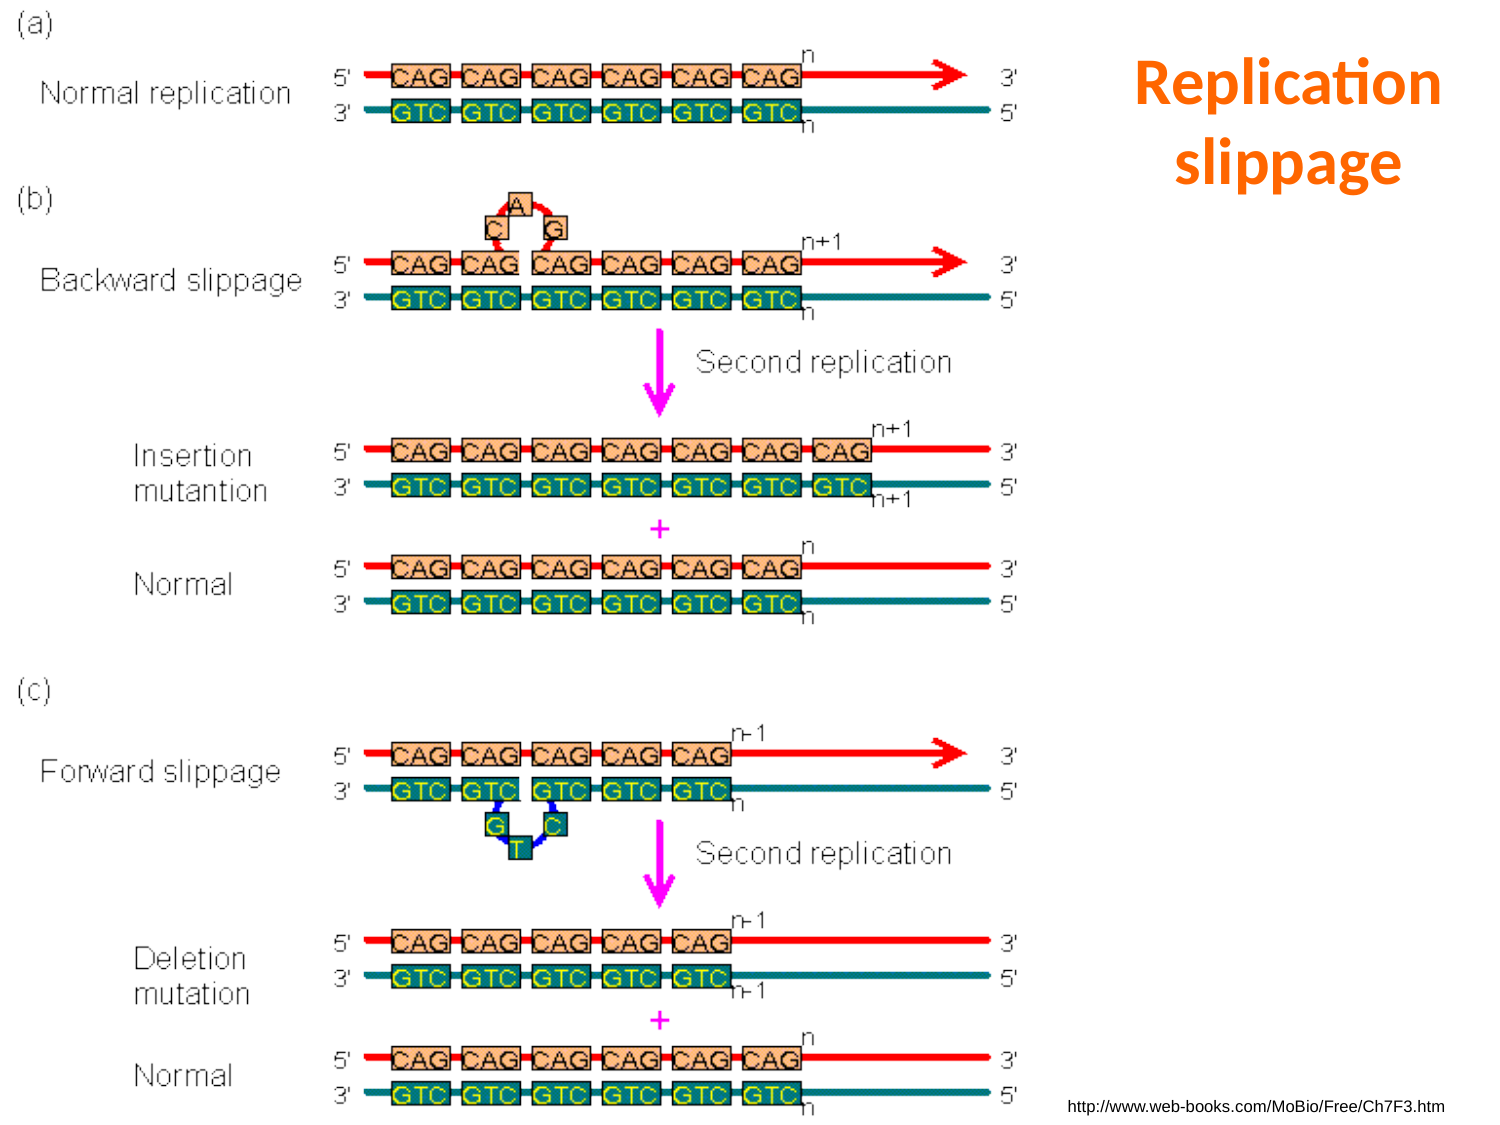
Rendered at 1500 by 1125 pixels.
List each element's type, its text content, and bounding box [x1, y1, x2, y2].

picture [17, 5, 1021, 1124]
text_box http://www.web-books.com/MoBio/Free/Ch7F3.htm [1053, 1088, 1500, 1123]
title Replication slippage [1102, 33, 1476, 203]
